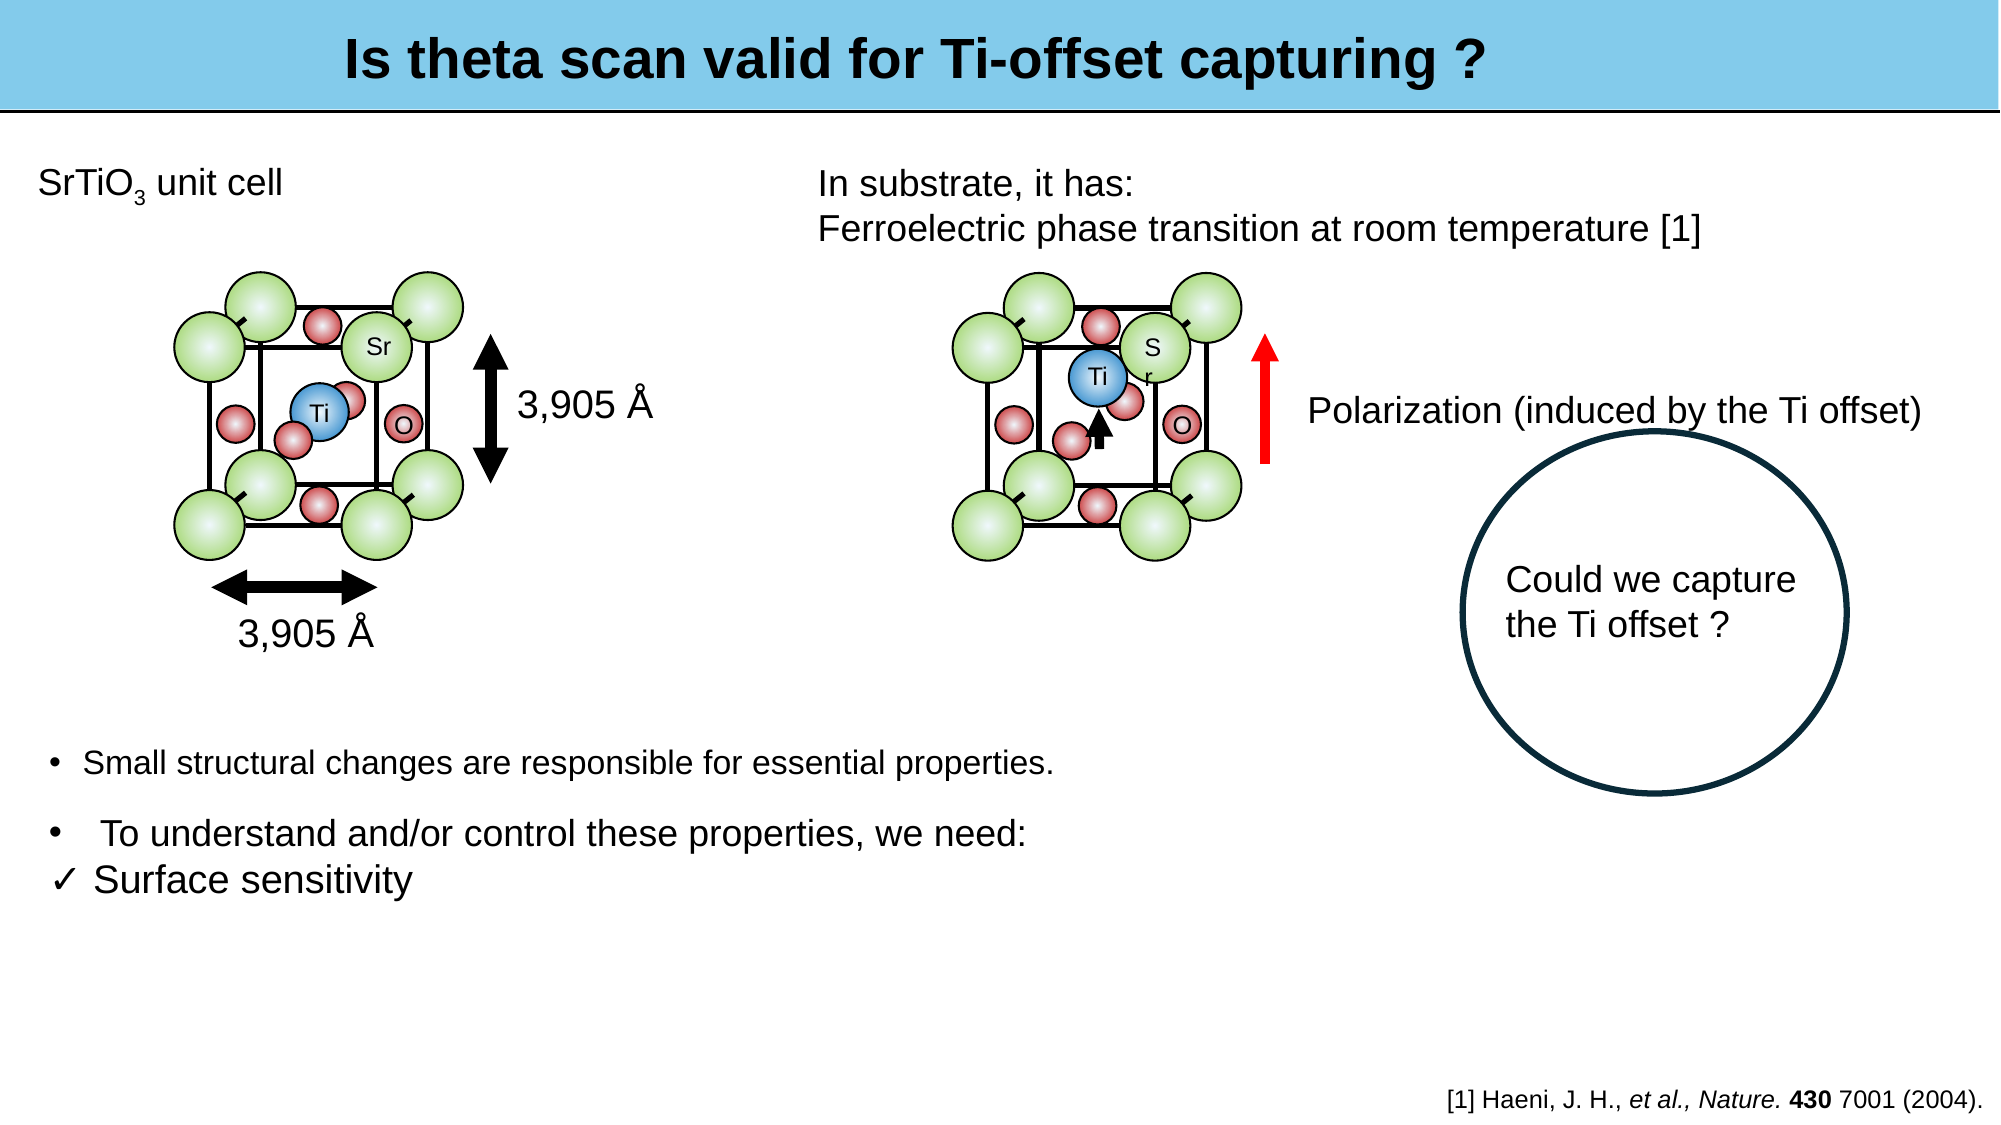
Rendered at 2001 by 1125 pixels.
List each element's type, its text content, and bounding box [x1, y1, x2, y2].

list Small structural changes are responsible for essential properties. [34, 737, 1230, 812]
text_box 3,905 Å [492, 370, 686, 434]
text_box Polarization (induced by the Ti offset) [1292, 378, 1957, 439]
text_box 3,905 Å [205, 600, 407, 663]
text_box Is theta scan valid for Ti-offset capturing ? [325, 14, 1522, 97]
text_box In substrate, it has: Ferroelectric phase transition at room temperature [1] [802, 151, 1776, 257]
text_box SrTiO3 unit cell [22, 150, 326, 217]
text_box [173, 271, 464, 561]
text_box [952, 272, 1242, 562]
text_box [1] Haeni, J. H., et al., Nature. 430 7001 (2004). [1432, 1076, 2000, 1122]
text_box To understand and/or control these properties, we need: ✓ Surface sensitivity [34, 801, 1098, 910]
text_box 3,905 Å [484, 370, 490, 434]
text_box Could we capture the Ti offset ? [1490, 547, 1819, 653]
text_box [1461, 429, 1849, 796]
